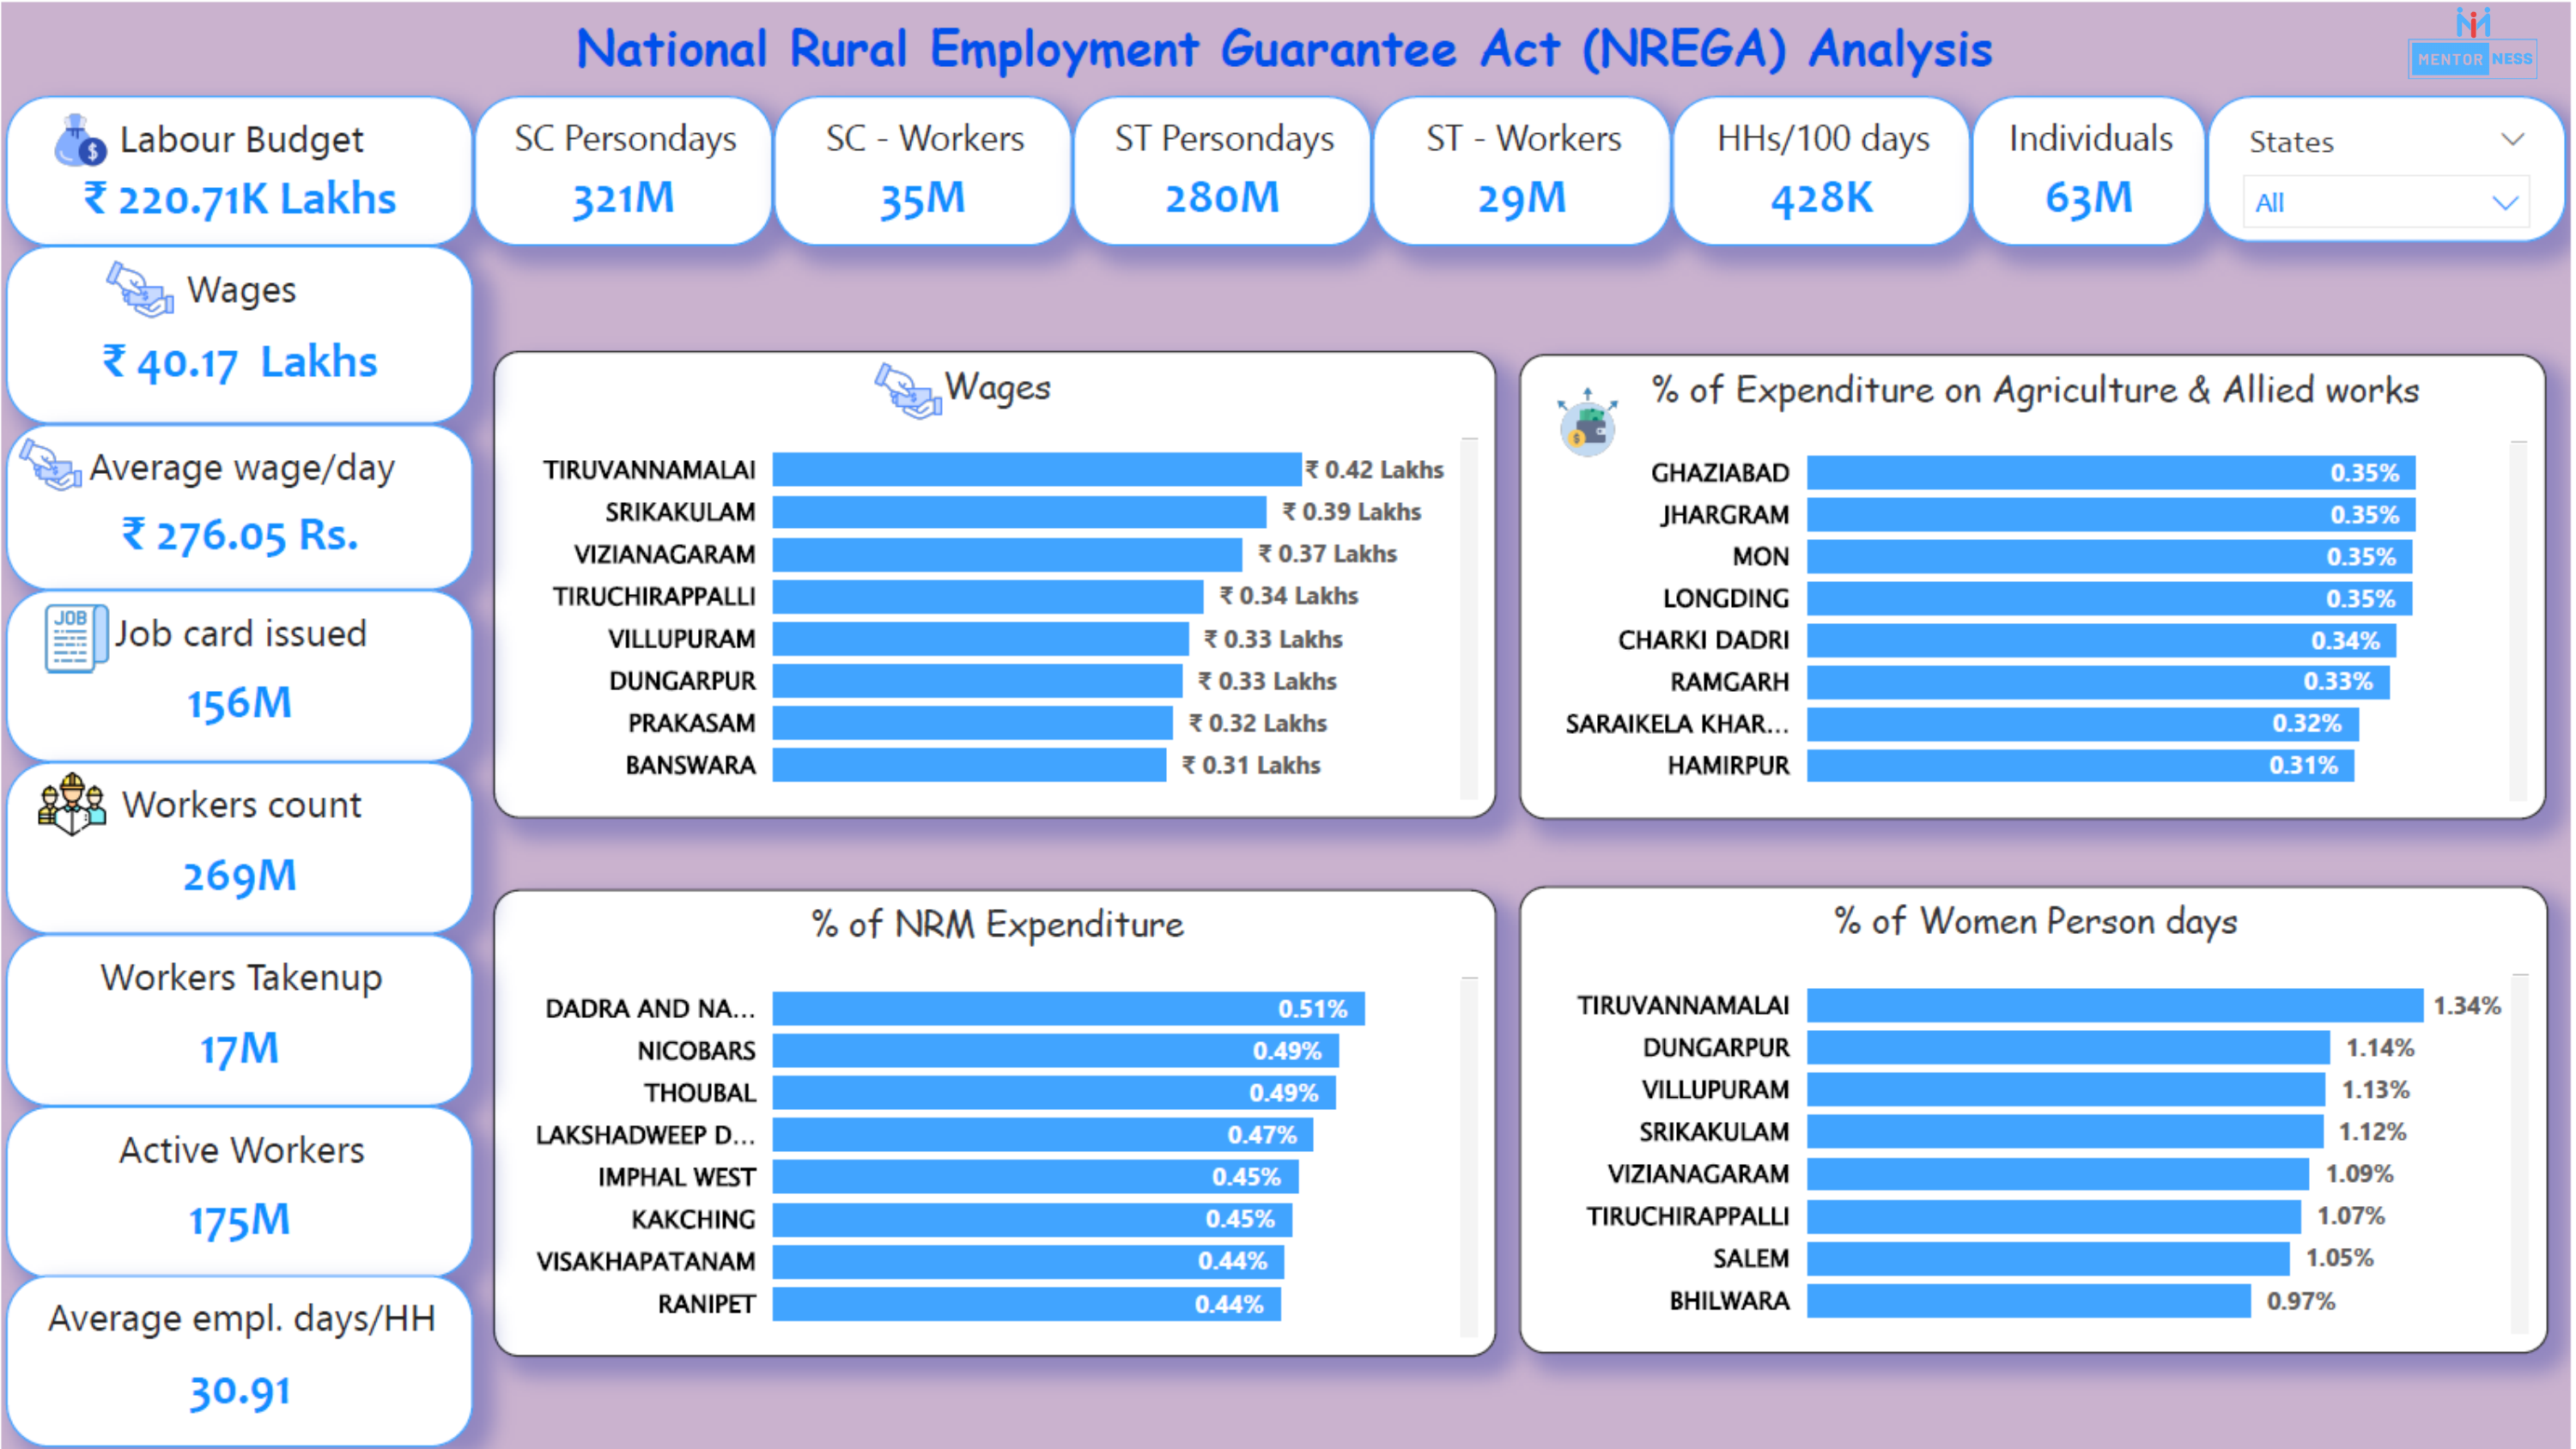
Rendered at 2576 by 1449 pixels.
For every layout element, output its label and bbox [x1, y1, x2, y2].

text_box [0, 0, 2576, 1449]
text_box [2398, 0, 2547, 115]
